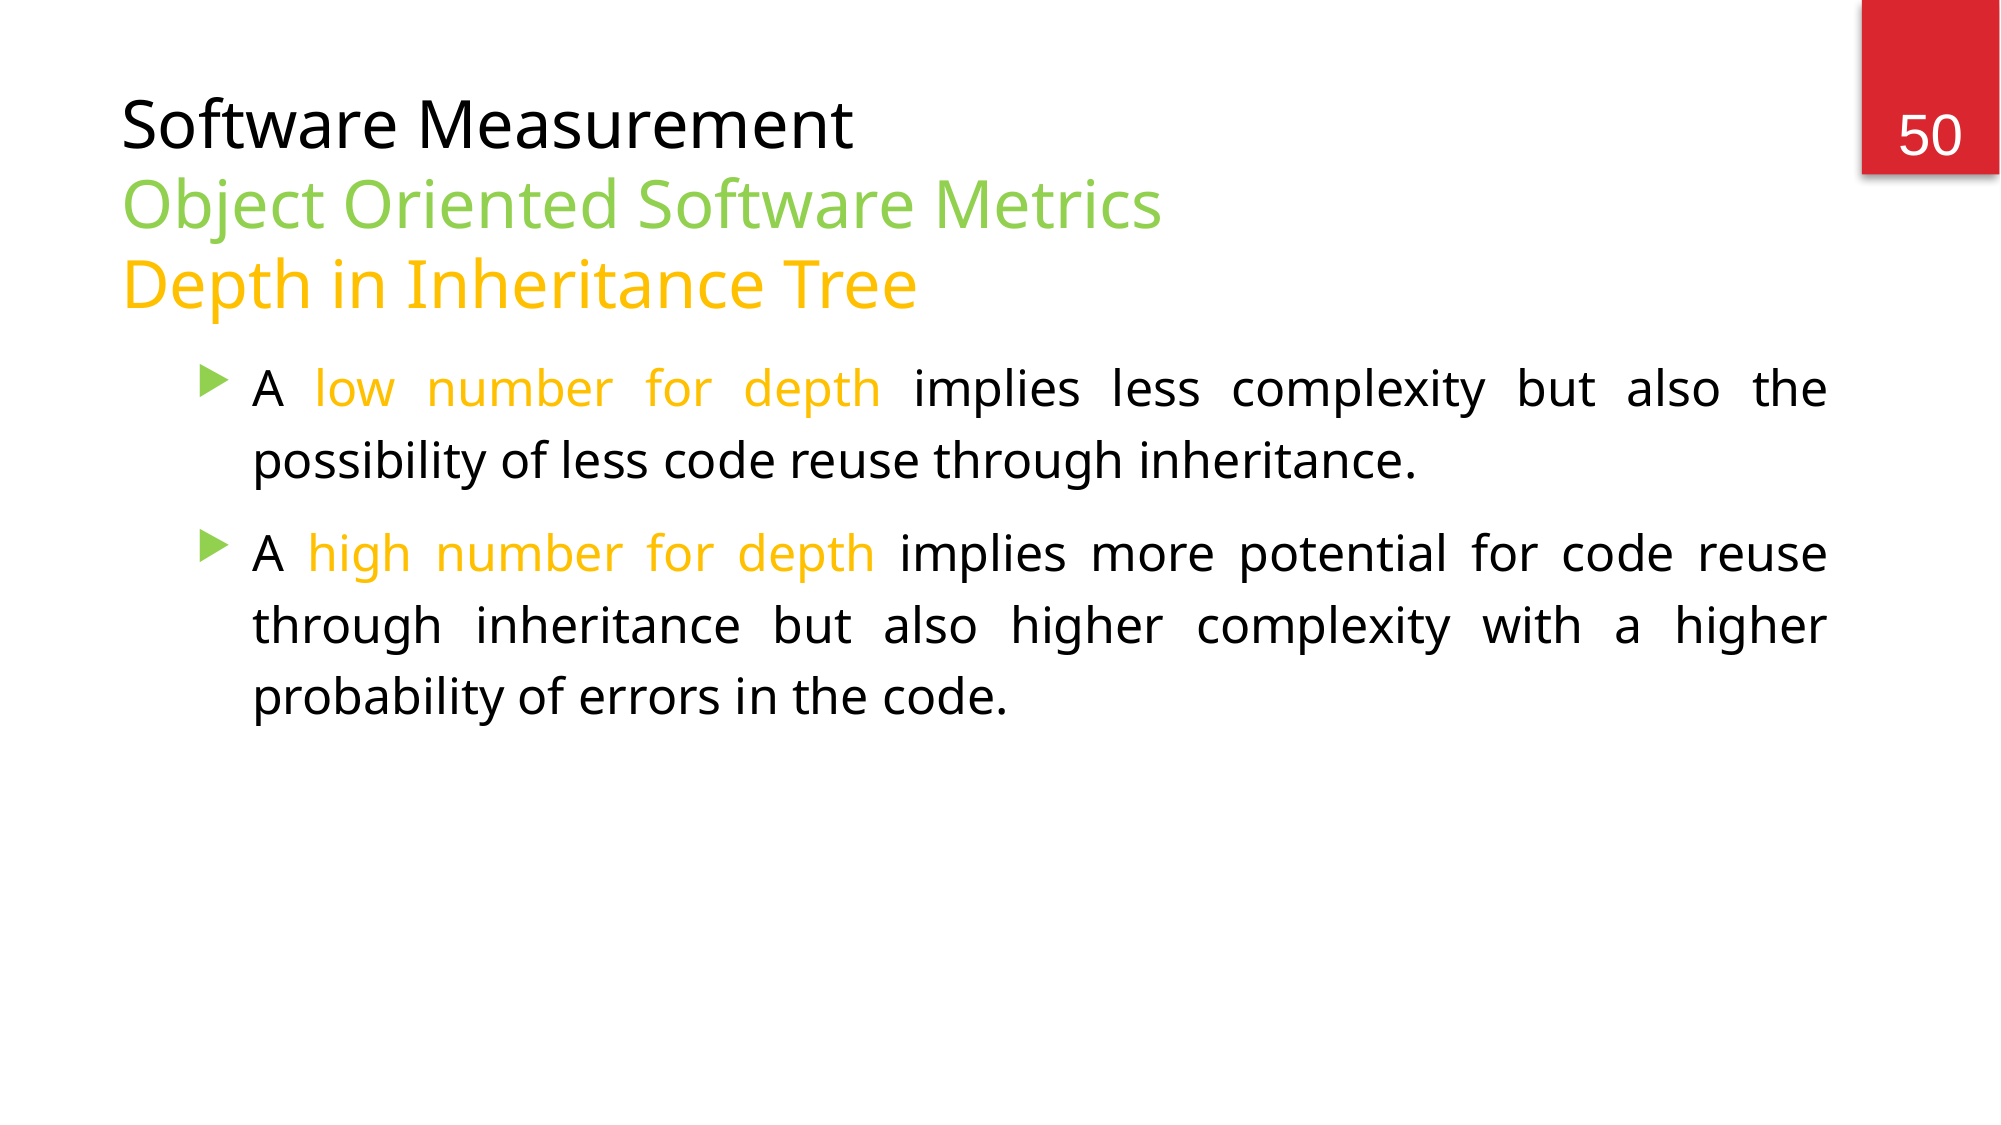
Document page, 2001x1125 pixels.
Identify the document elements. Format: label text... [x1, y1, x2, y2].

list A low number for depth implies less complexity but also the possibility of less code reuse through inheritance. A high number for depth implies more potential for code reuse through inheritance but also higher complexity with a higher probability of errors in the code. [181, 336, 1845, 1025]
text_box 50 [1861, 0, 2000, 175]
title Software Measurement Object Oriented Software Metrics Depth in Inheritance Tree [106, 74, 1649, 304]
